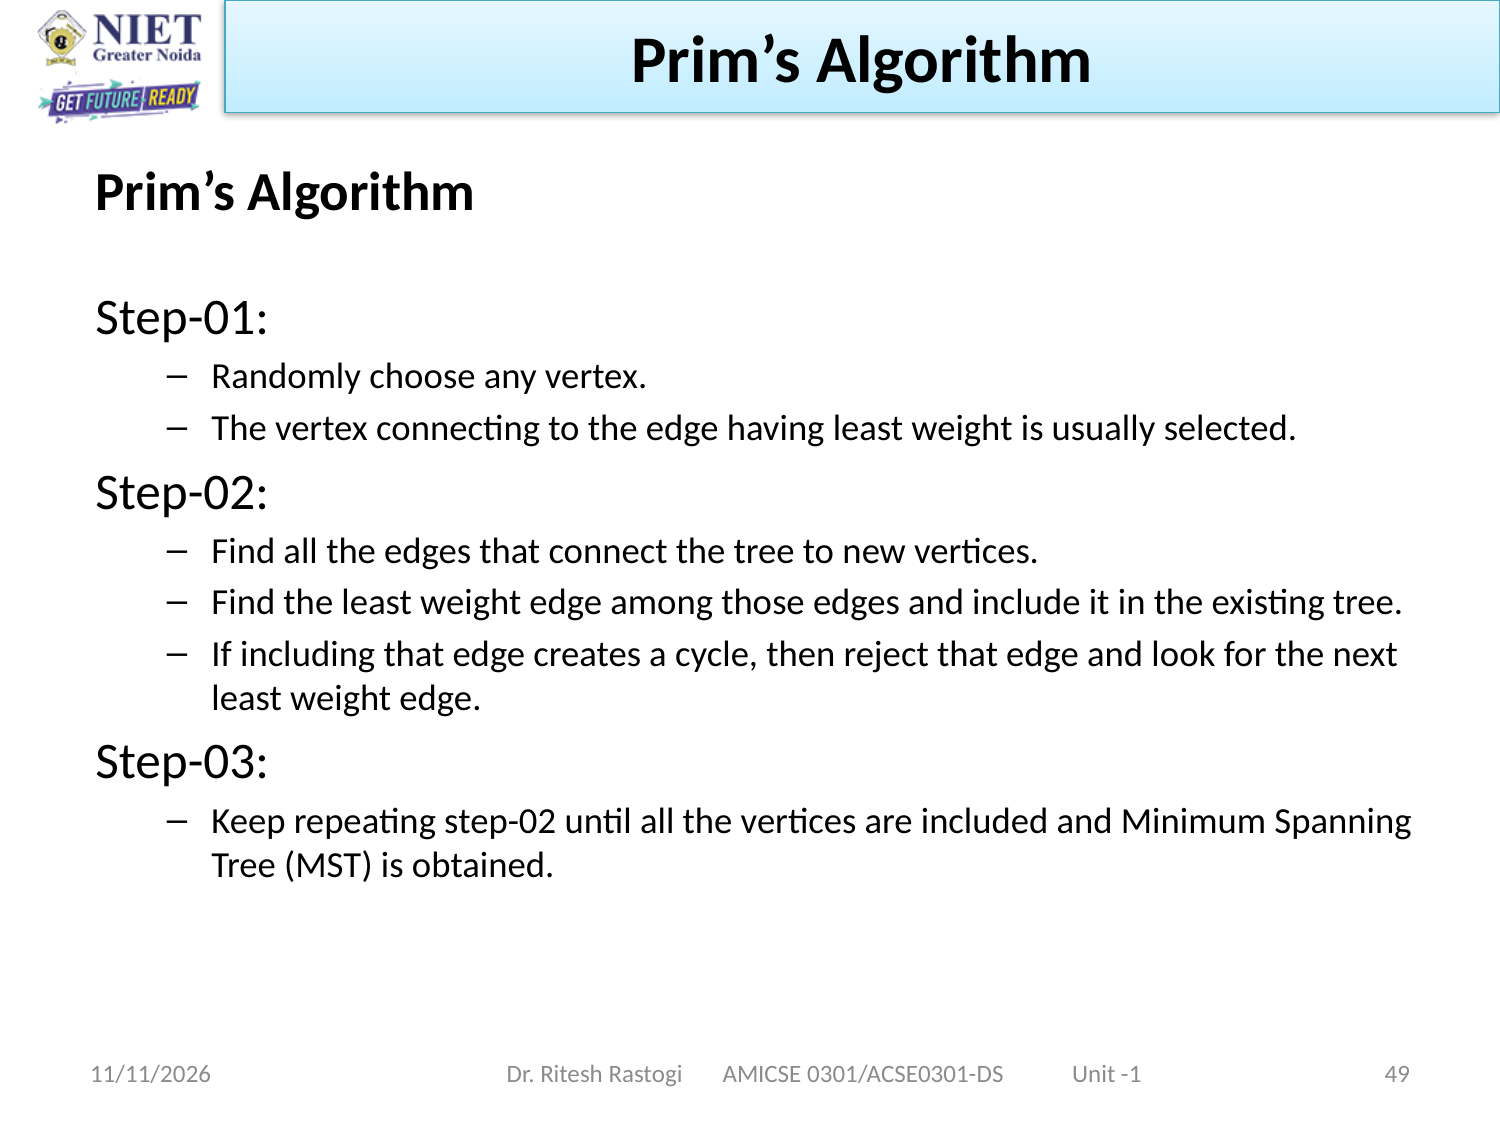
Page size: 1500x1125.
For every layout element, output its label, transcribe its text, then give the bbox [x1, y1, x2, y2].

picture [0, 0, 238, 135]
slide_number 15-Jan-23 [75, 1042, 412, 1103]
slide_number 49 [1074, 1042, 1425, 1103]
text_box Prim’s Algorithm [238, 0, 1500, 113]
footer Dr. Ritesh Rastogi AMICSE 0301/ACSE0301-DS Unit -1 [412, 1042, 1074, 1103]
list Prim’s Algorithm Step-01: Randomly choose any vertex. The vertex connecting to the edge having least weight is usually selected. Step-02: Find all the edges that connect the tree to new vertices. Find the least weight edge among those edges and include it in the existing tree. If including that edge creates a cycle, then reject that edge and look for the next least weight edge. Step-03: Keep repeating step-02 until all the vertices are included and Minimum Spanning Tree (MST) is obtained. [80, 148, 1438, 930]
